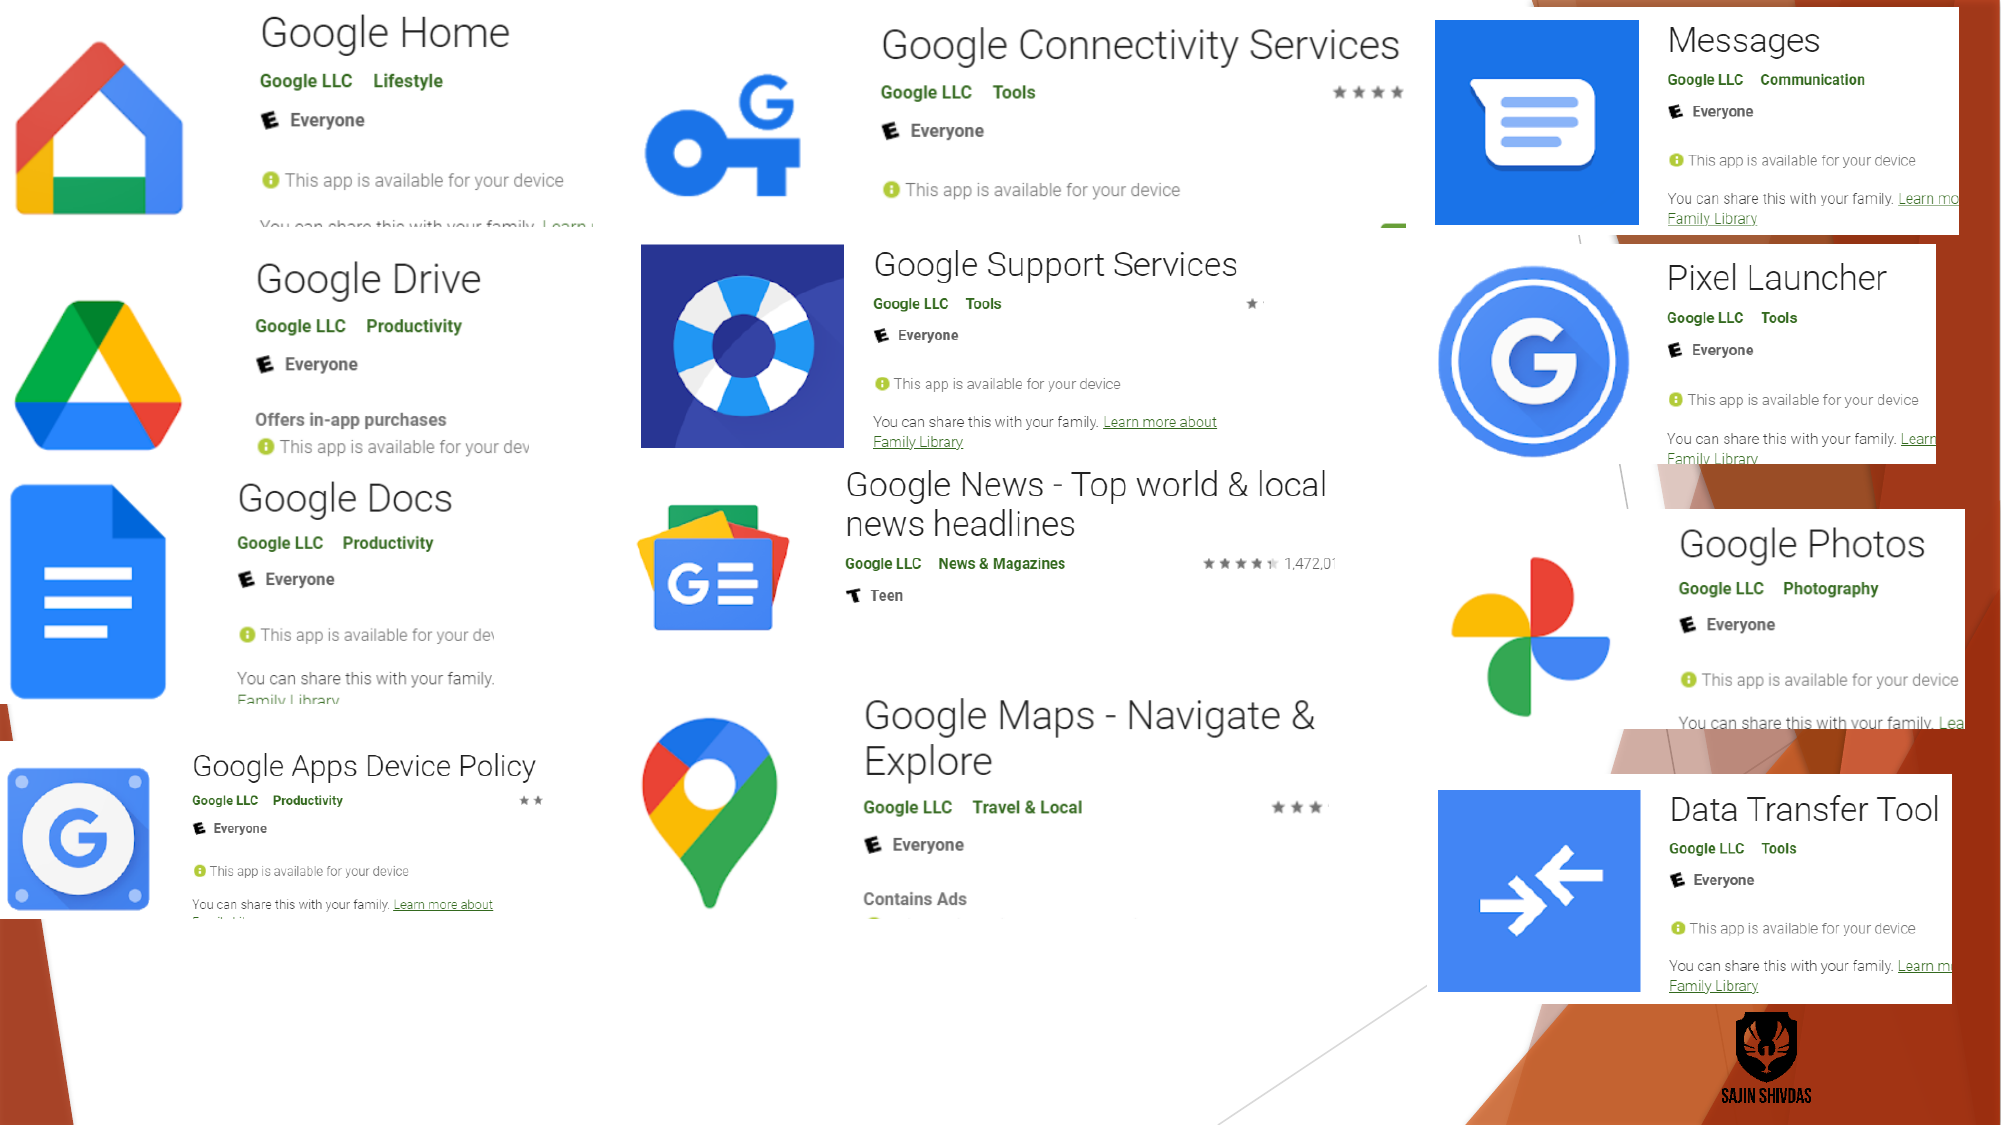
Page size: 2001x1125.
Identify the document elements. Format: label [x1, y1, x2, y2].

picture [0, 0, 593, 227]
picture [1427, 244, 1937, 465]
picture [0, 242, 529, 704]
picture [1427, 6, 1960, 235]
picture [0, 740, 545, 920]
picture [1427, 509, 1966, 729]
picture [628, 678, 1330, 920]
picture [1427, 773, 1952, 1115]
picture [628, 12, 1407, 634]
